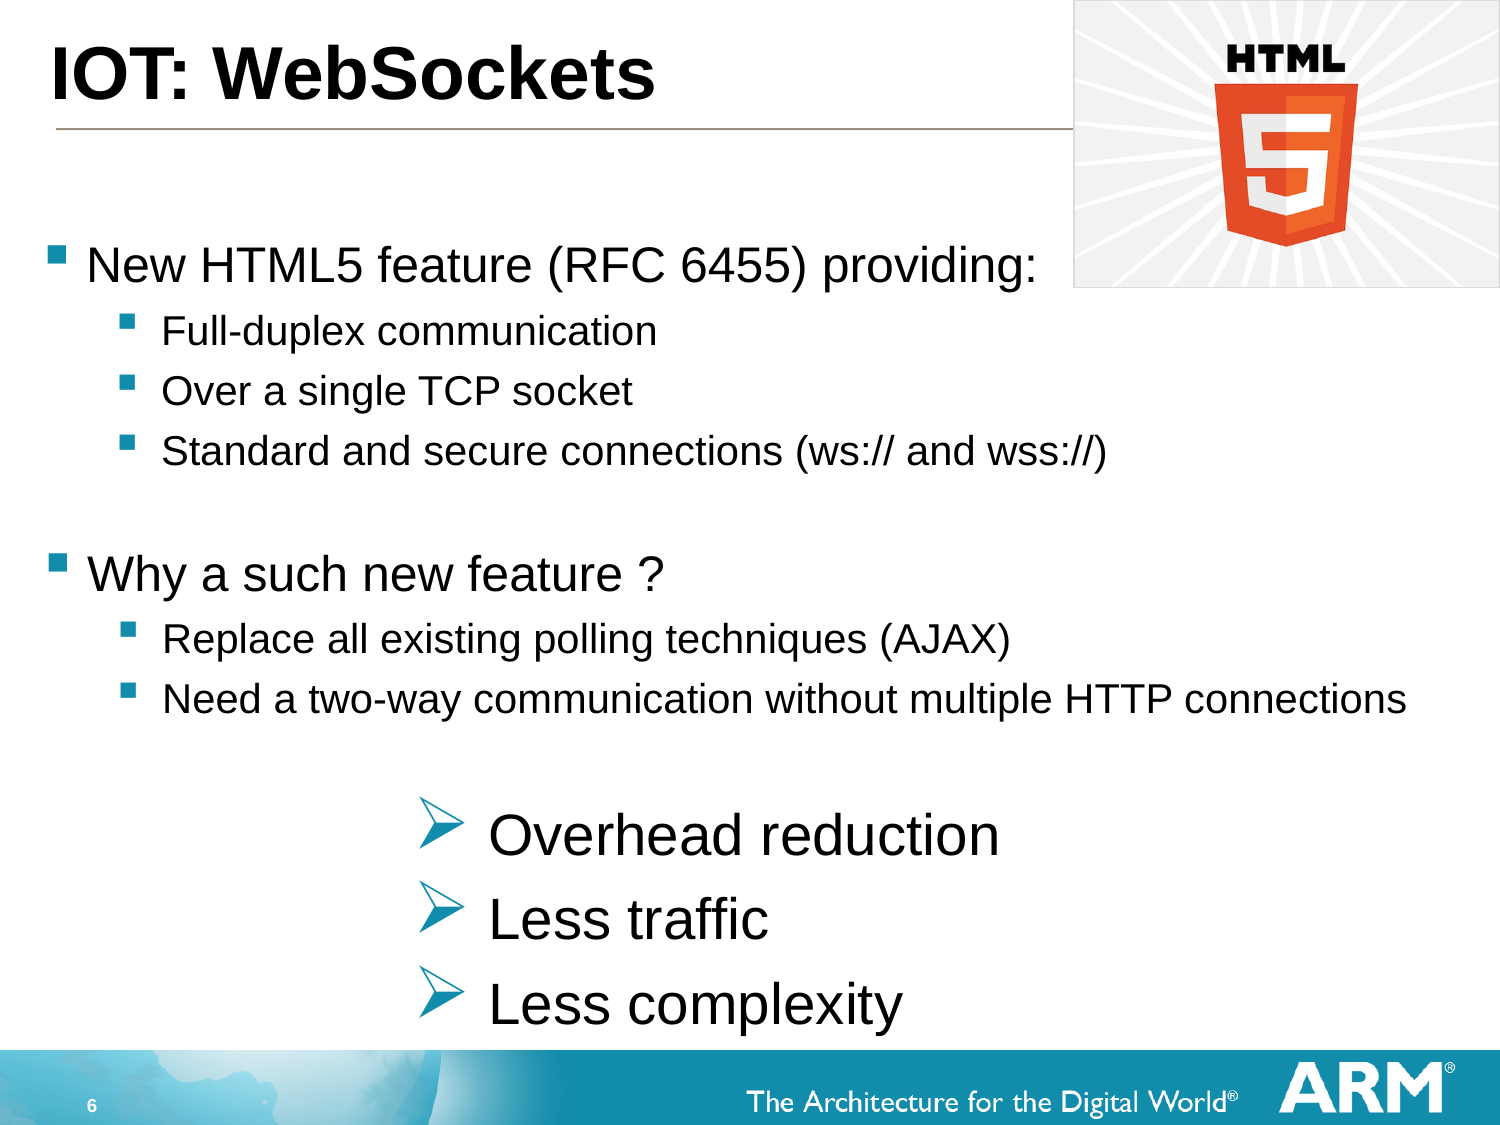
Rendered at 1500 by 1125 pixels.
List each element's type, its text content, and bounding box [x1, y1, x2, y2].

title IOT: WebSockets [35, 1, 1070, 139]
picture [1073, 0, 1500, 289]
list New HTML5 feature (RFC 6455) providing: Full-duplex communication Over a single TCP socket Standard and secure connections (ws:// and wss://) [27, 225, 1468, 498]
picture [0, 780, 1500, 1125]
text_box Overhead reduction Less traffic Less complexity [398, 789, 1500, 1006]
text_box Why a such new feature ? Replace all existing polling techniques (AJAX) Need a two-way communication without multiple HTTP connections [28, 533, 1469, 750]
